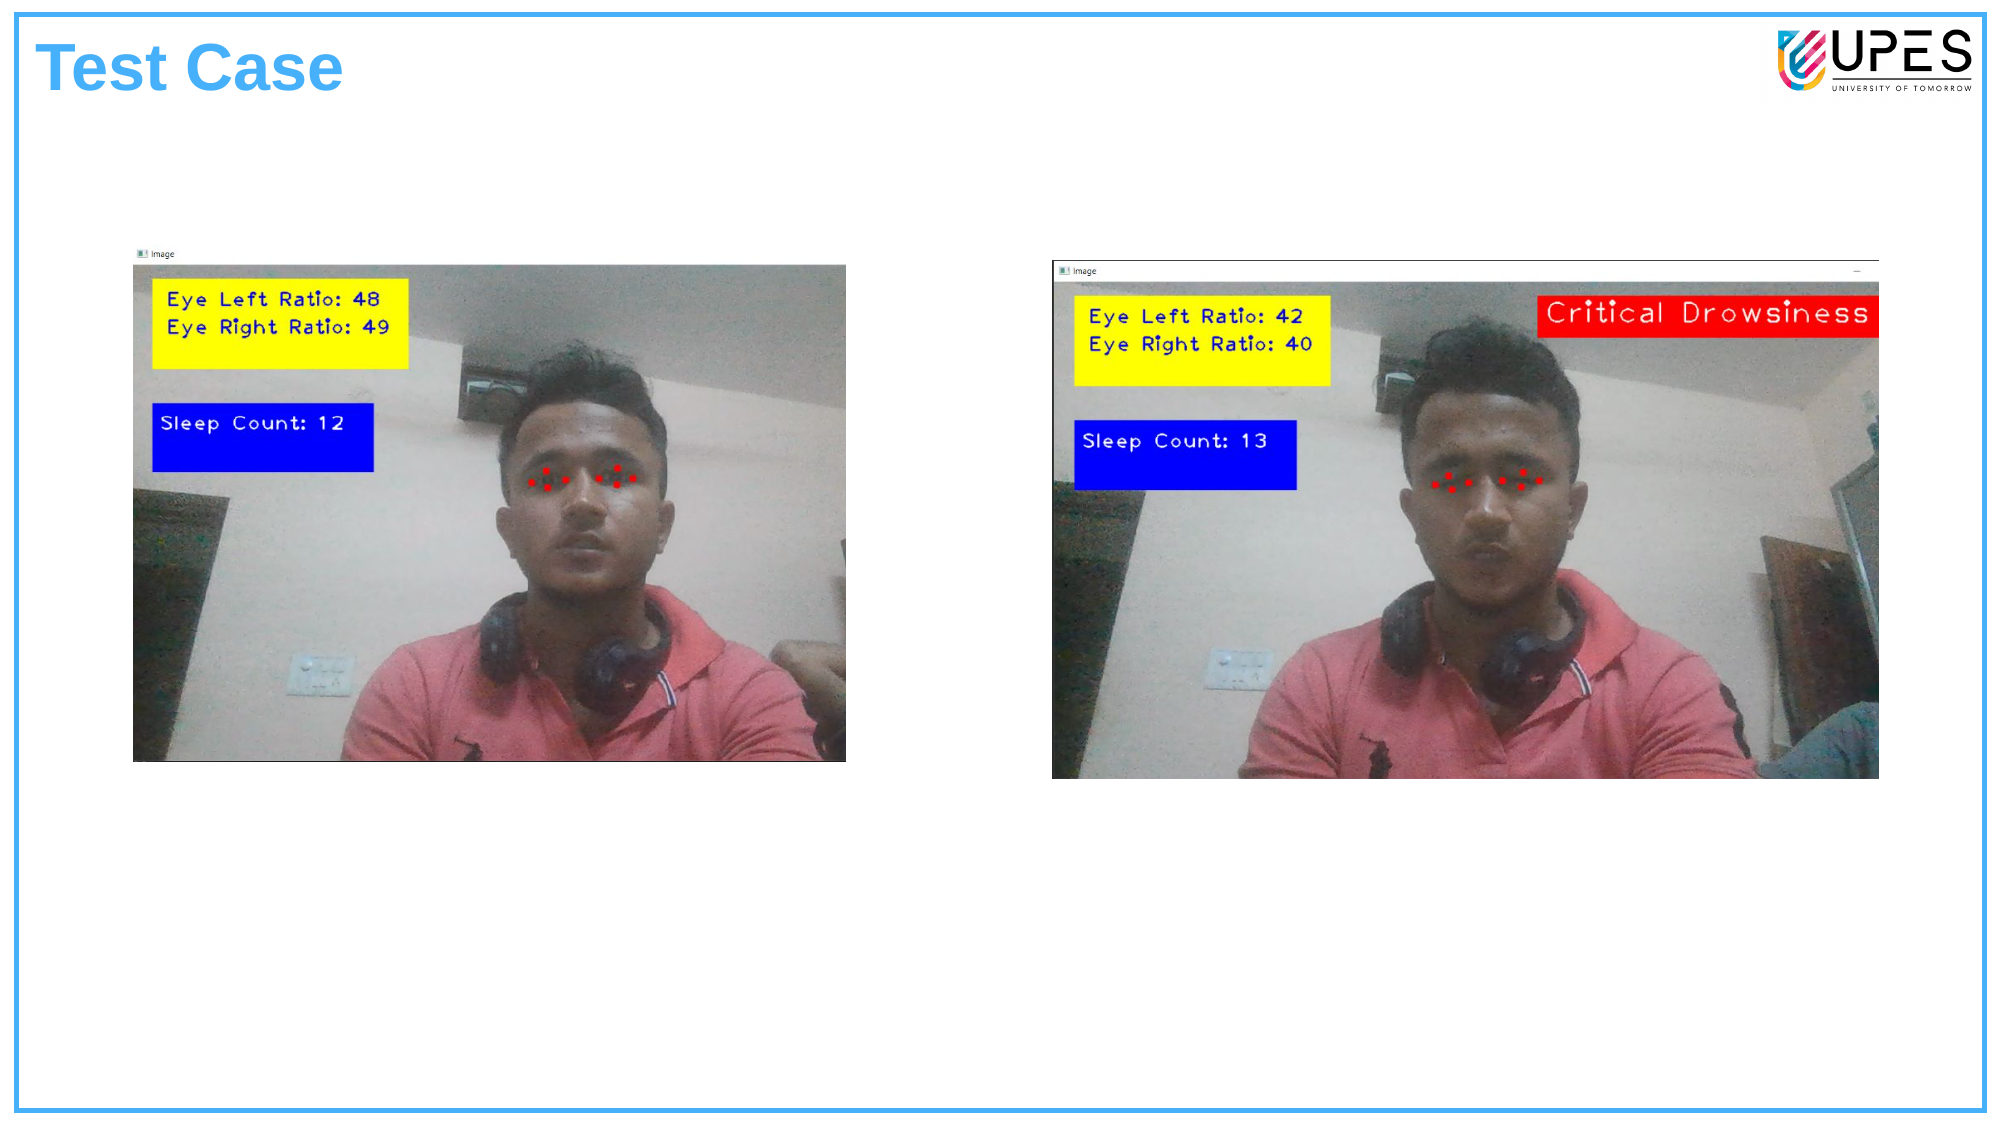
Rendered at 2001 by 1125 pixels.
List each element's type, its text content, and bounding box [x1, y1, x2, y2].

picture [1052, 260, 1879, 779]
picture [133, 244, 846, 762]
text_box Test Case [20, 16, 1256, 111]
picture [1758, 20, 1978, 110]
